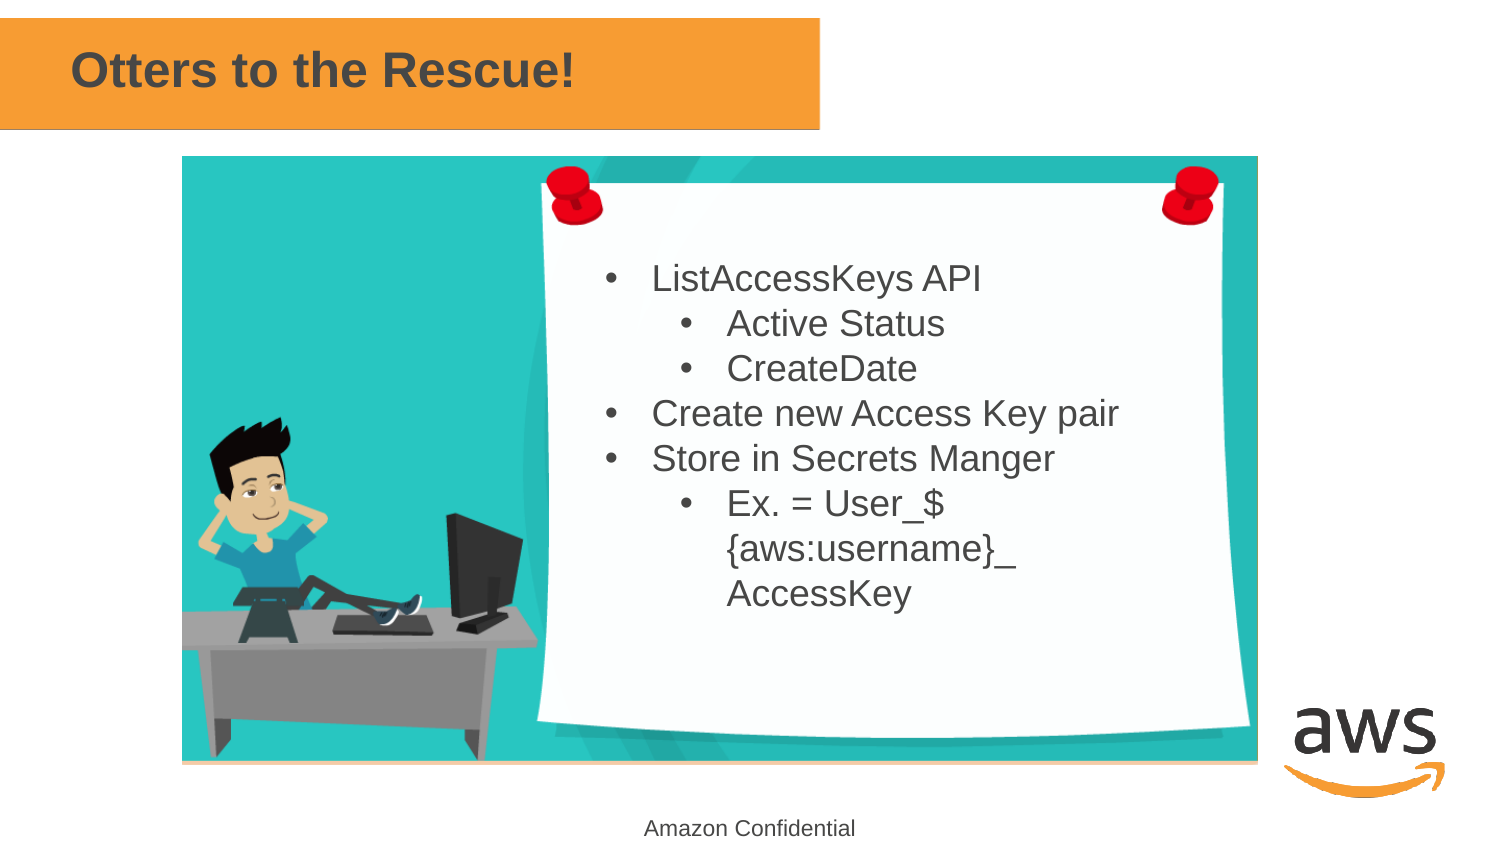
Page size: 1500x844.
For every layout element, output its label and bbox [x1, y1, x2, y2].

picture [0, 18, 821, 131]
picture [1284, 708, 1445, 799]
picture [182, 155, 1258, 765]
